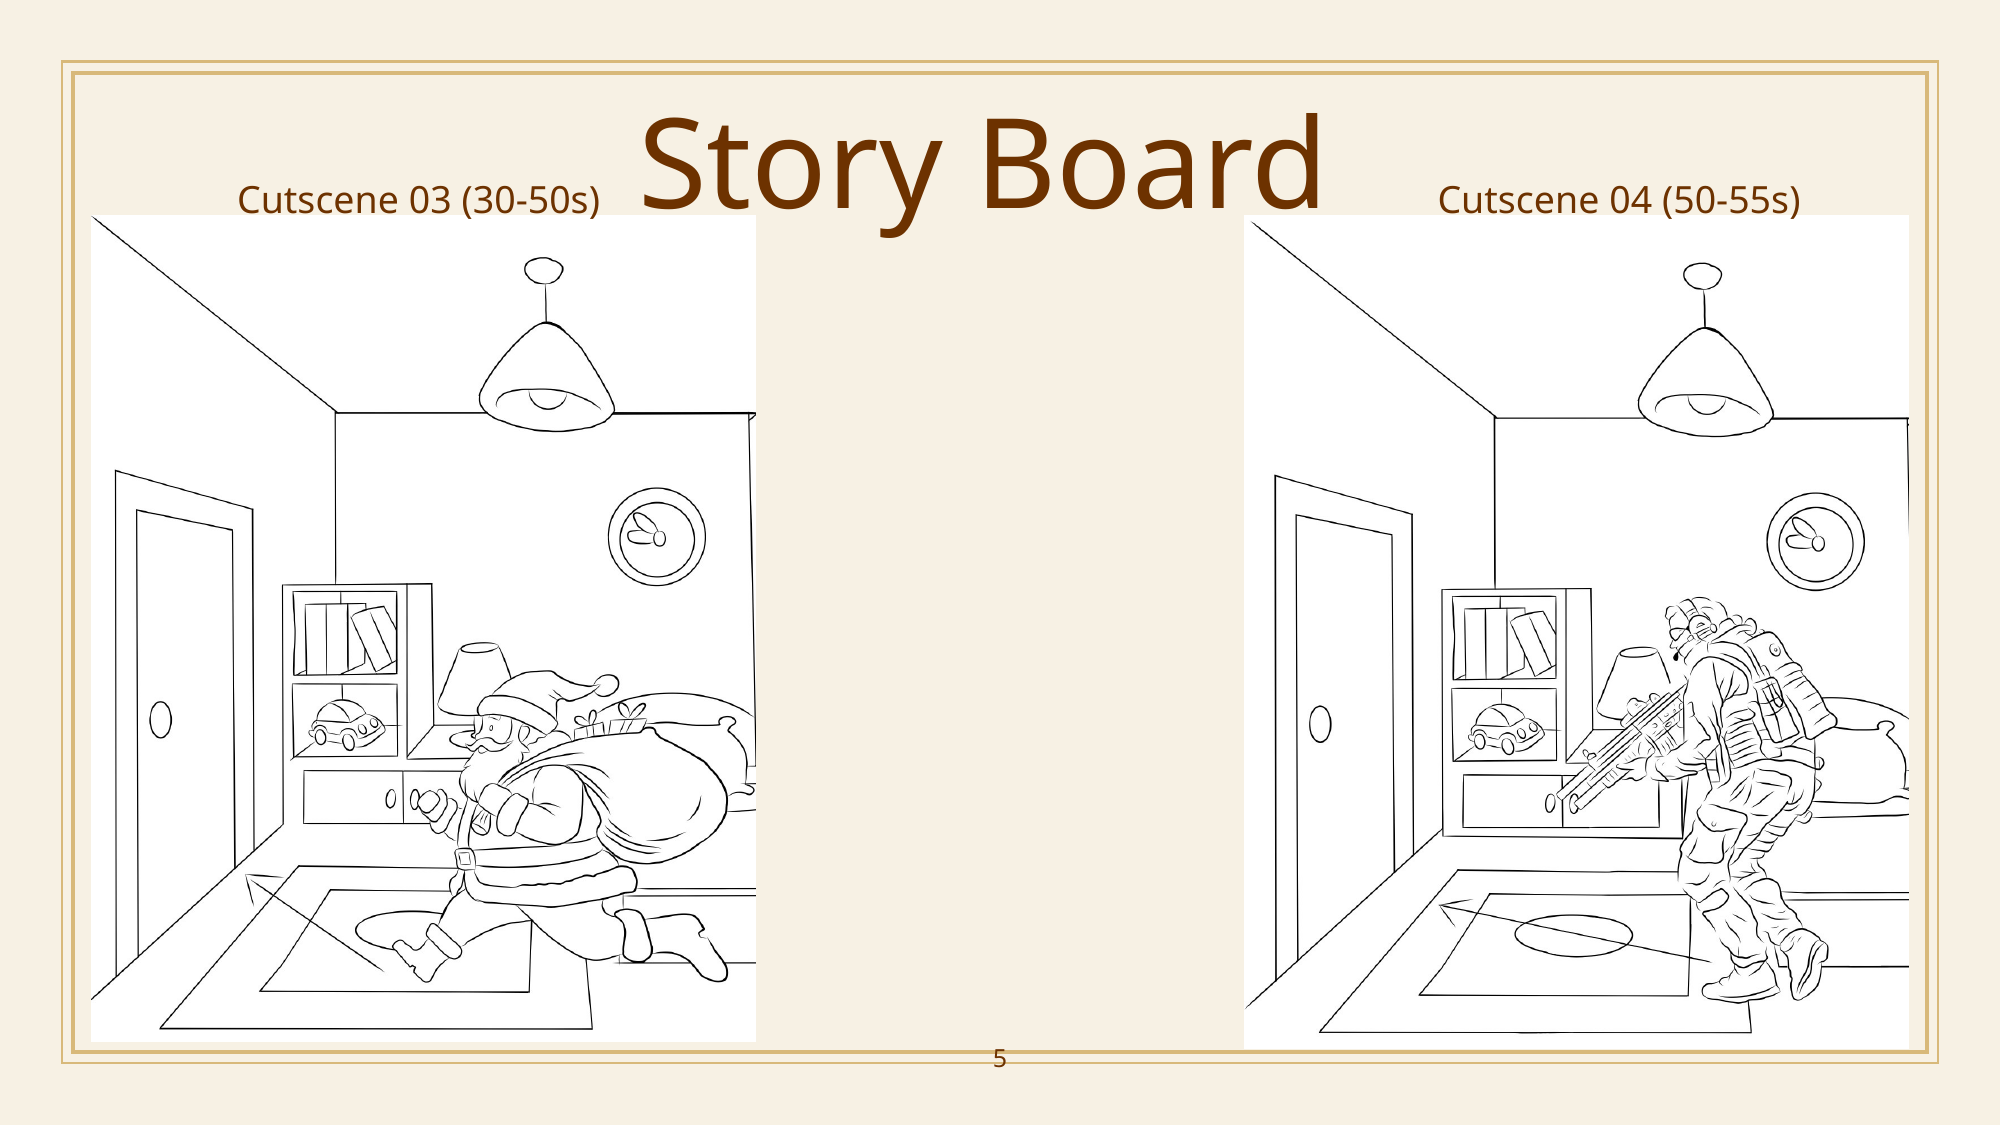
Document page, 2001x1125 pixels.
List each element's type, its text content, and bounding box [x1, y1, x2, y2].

picture [1244, 215, 1909, 1049]
picture [91, 215, 756, 1042]
text_box Cutscene 03 (30-50s) [218, 168, 629, 215]
title Story Board [137, 59, 1863, 278]
text_box Cutscene 04 (50-55s) [1418, 168, 1830, 215]
slide_number 5 [954, 1029, 1045, 1089]
